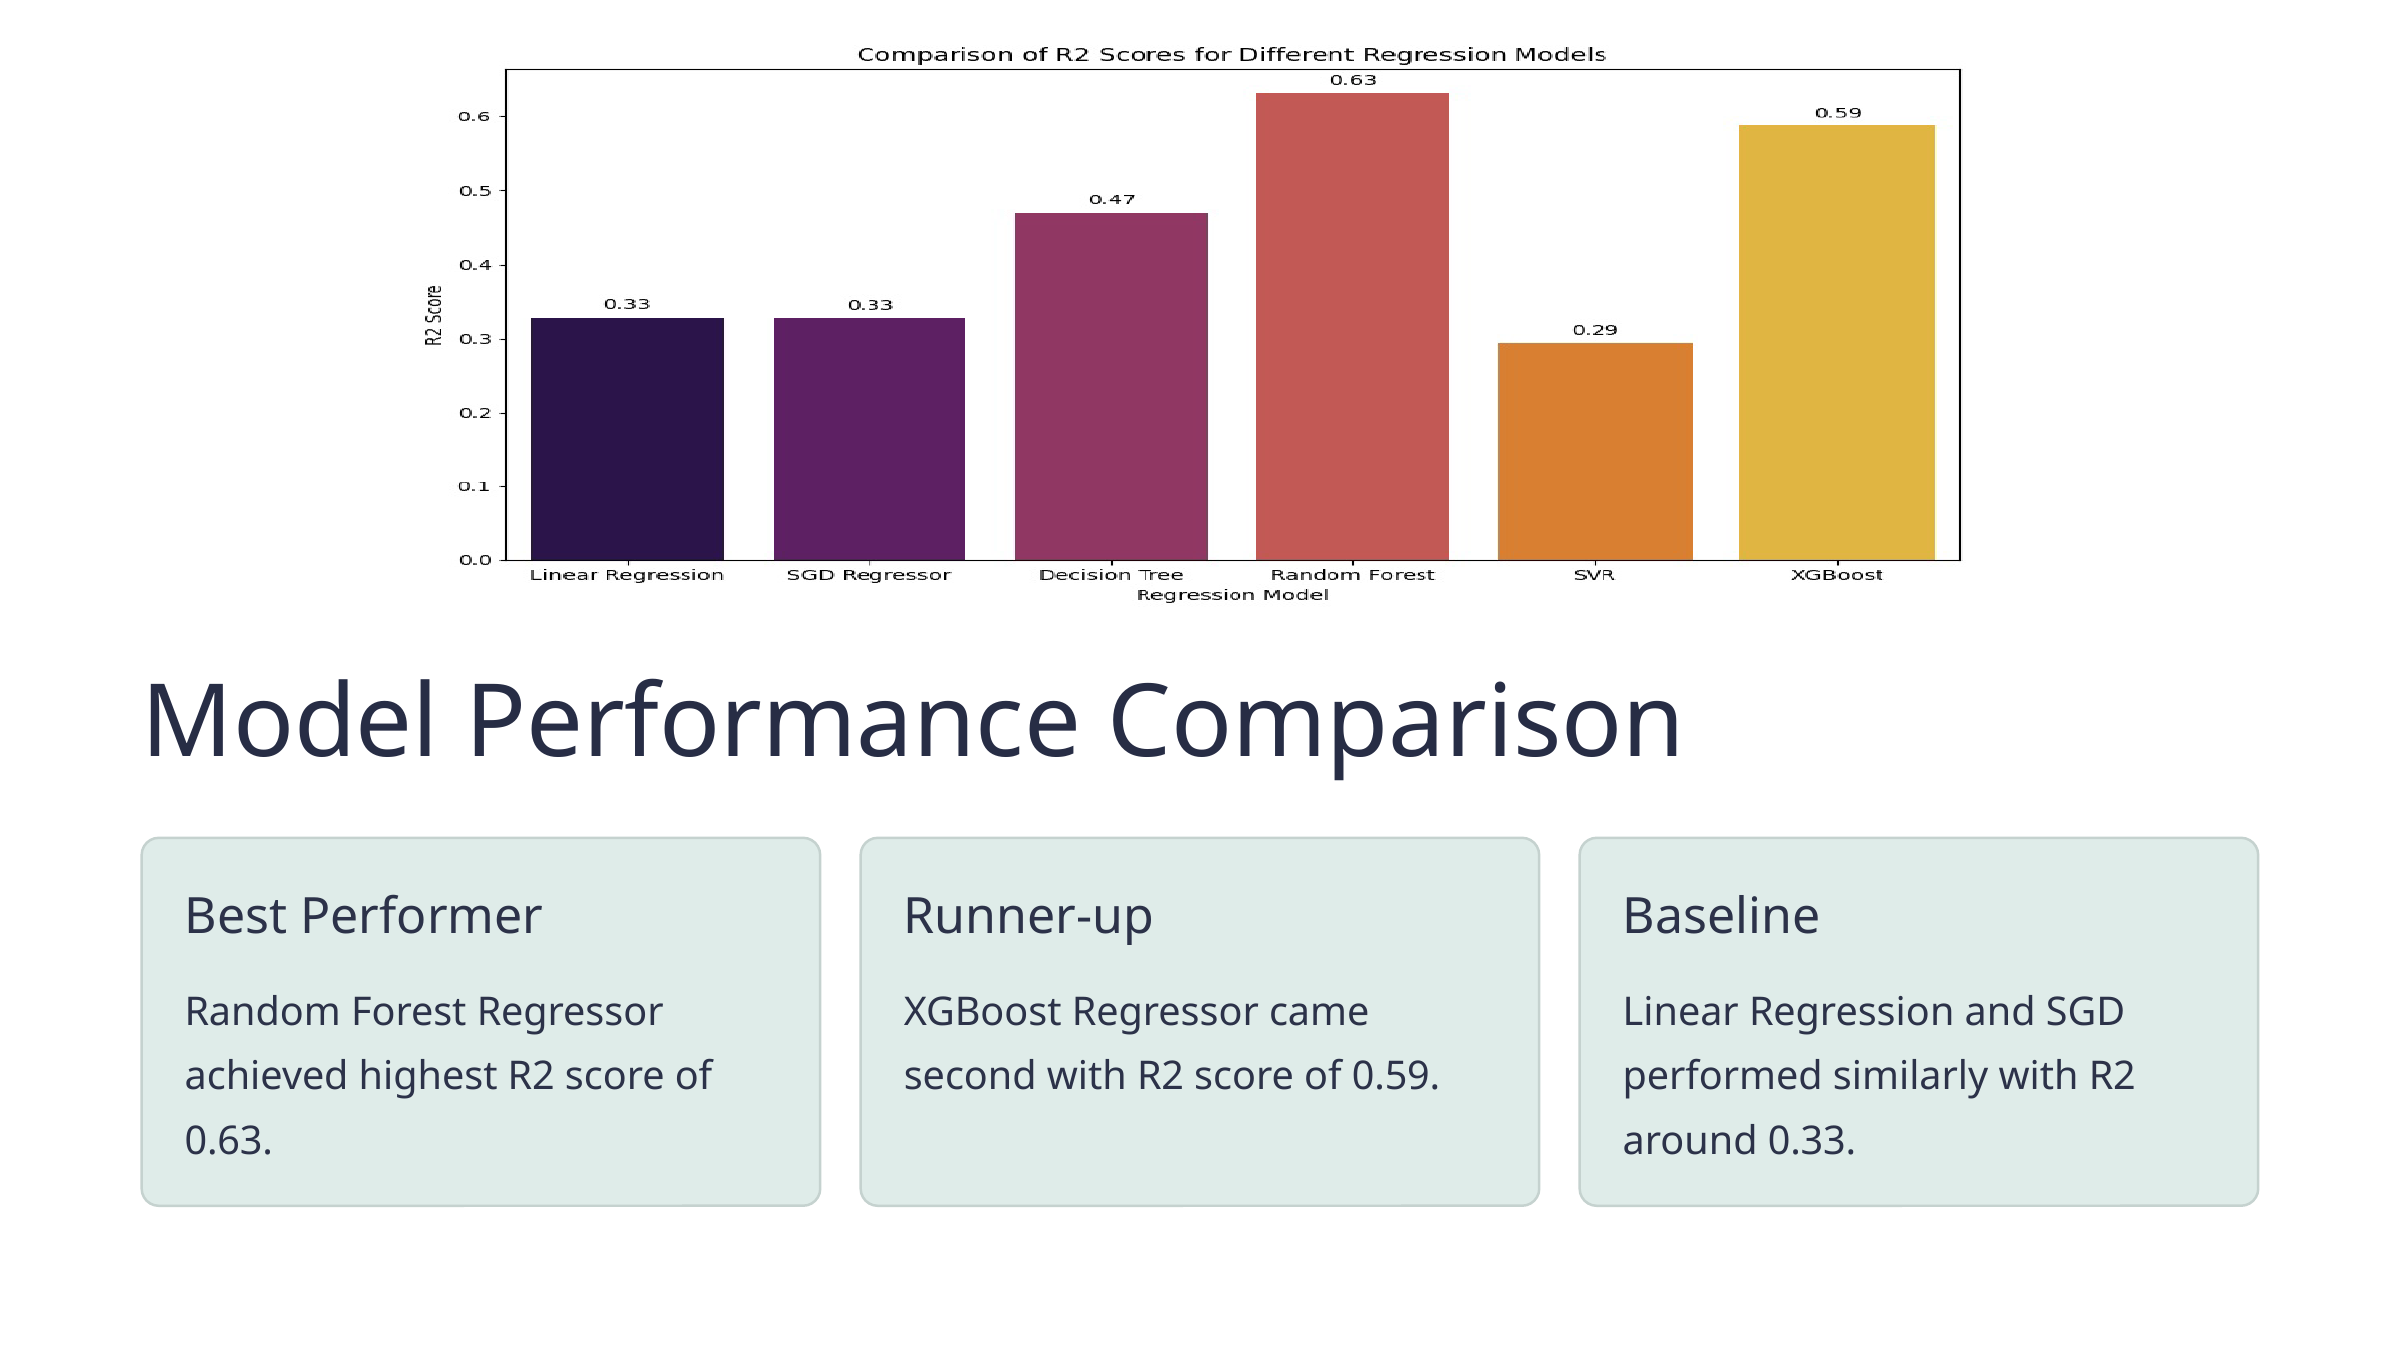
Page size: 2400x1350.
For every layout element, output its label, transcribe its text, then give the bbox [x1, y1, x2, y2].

text_box Model Performance Comparison [141, 650, 1571, 777]
text_box [141, 837, 821, 1206]
text_box Baseline [1622, 880, 2129, 944]
text_box XGBoost Regressor came second with R2 score of 0.59. [903, 968, 1497, 1098]
text_box Random Forest Regressor achieved highest R2 score of 0.63. [184, 968, 778, 1163]
picture [416, 36, 1984, 608]
text_box Runner-up [903, 880, 1410, 944]
text_box Linear Regression and SGD performed similarly with R2 around 0.33. [1622, 968, 2216, 1163]
text_box [860, 837, 1540, 1206]
text_box Best Performer [184, 880, 691, 944]
text_box [1579, 837, 2259, 1206]
